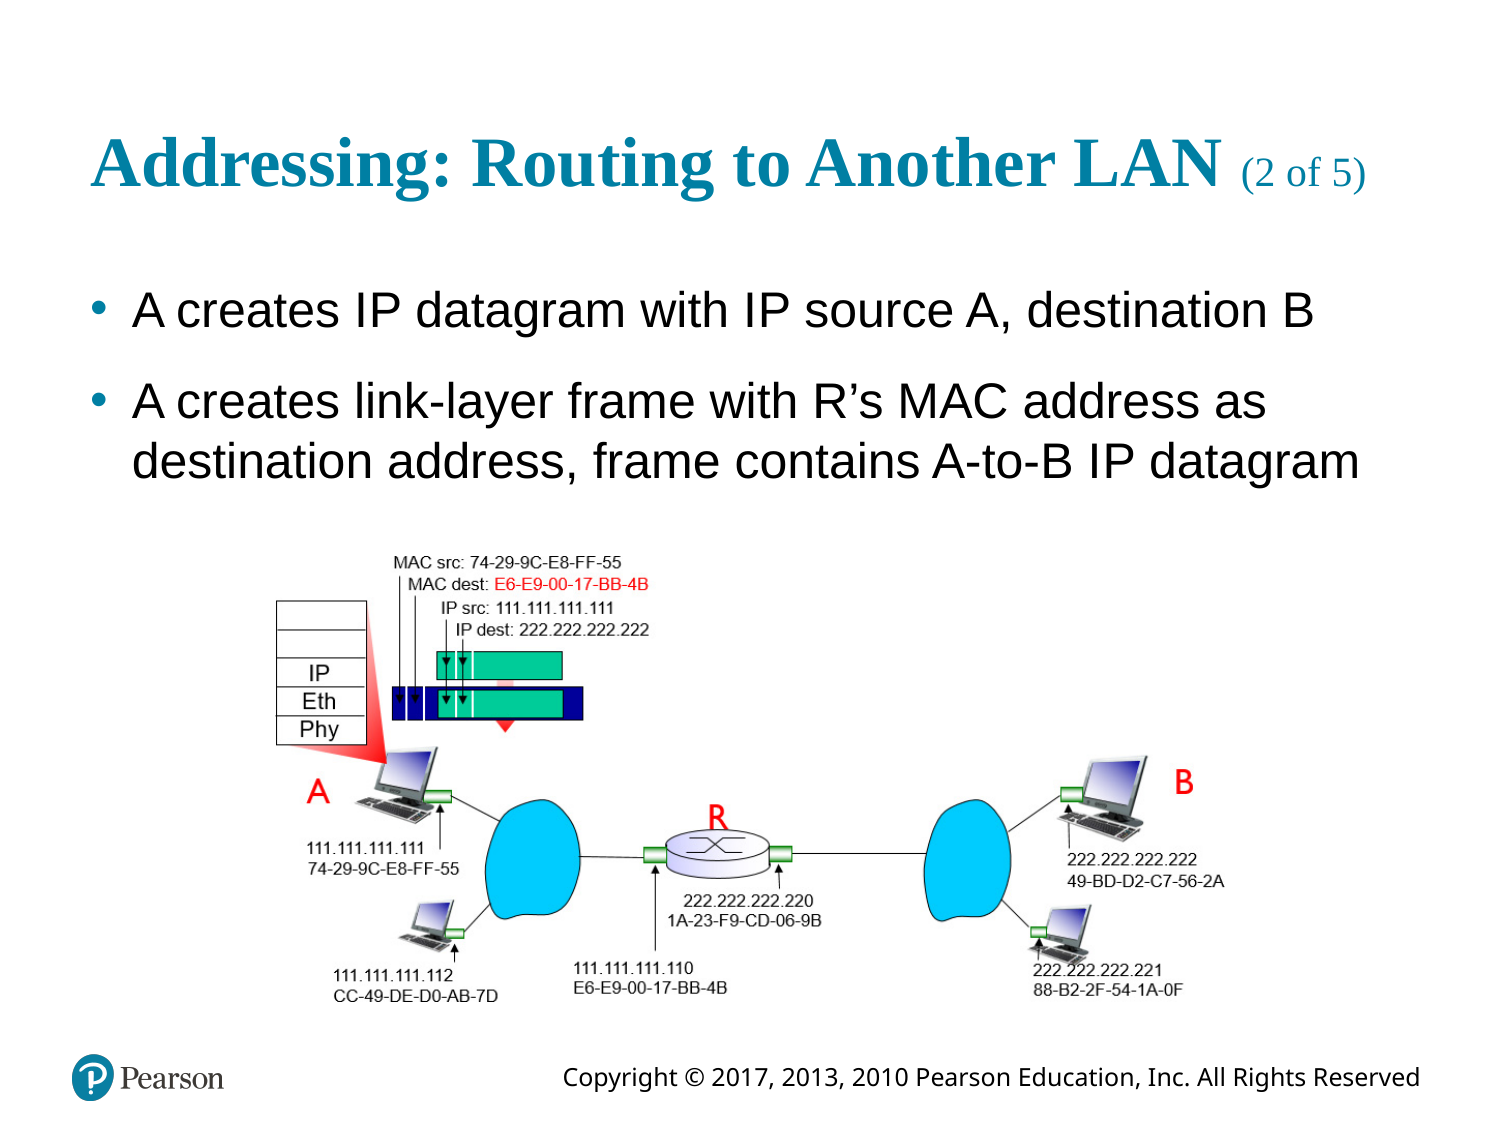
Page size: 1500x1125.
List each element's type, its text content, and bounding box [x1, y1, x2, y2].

picture [72, 1087, 83, 1101]
list A creates I P datagram with I P source A, destination B A creates link-layer frame with R’s MAC address as destination address, frame contains A-to-B I P datagram [75, 262, 1425, 494]
picture [80, 1063, 106, 1088]
picture [72, 1054, 88, 1070]
picture [98, 1054, 224, 1101]
picture [275, 556, 1225, 1003]
title Addressing: Routing to Another LAN (2 of 5) [75, 35, 1425, 216]
